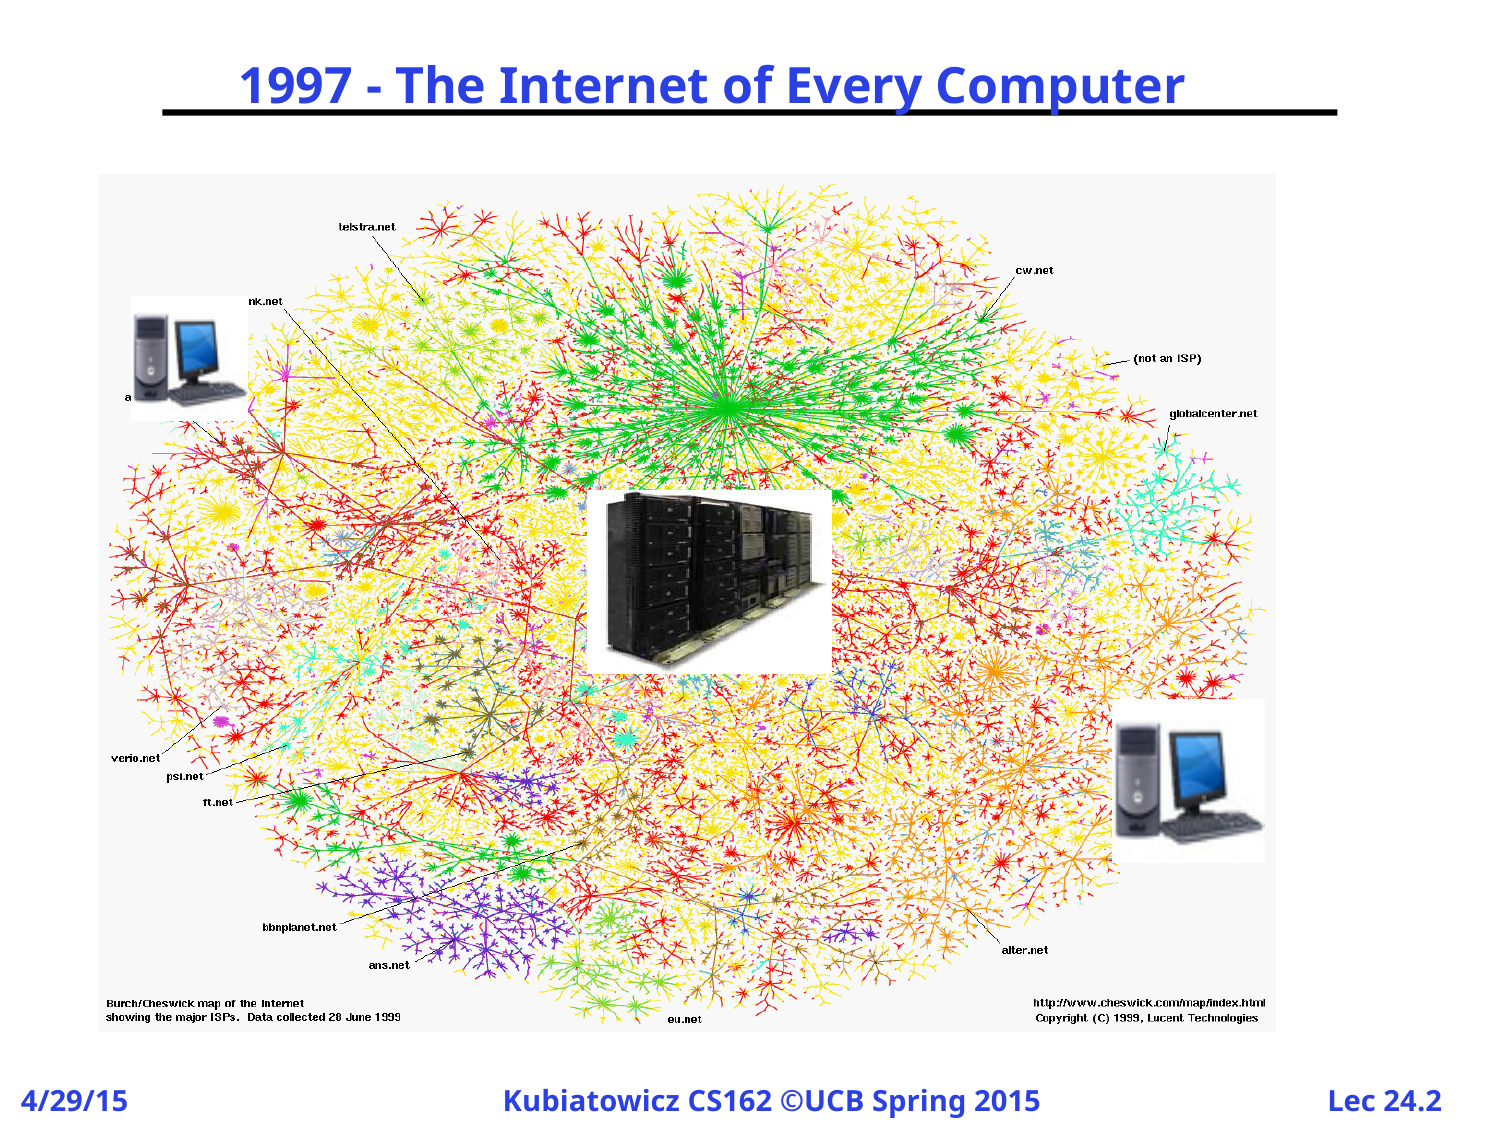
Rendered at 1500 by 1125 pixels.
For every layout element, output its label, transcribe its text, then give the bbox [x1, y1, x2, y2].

title 1997 - The Internet of Every Computer [87, 24, 1338, 150]
picture [99, 174, 1277, 1033]
